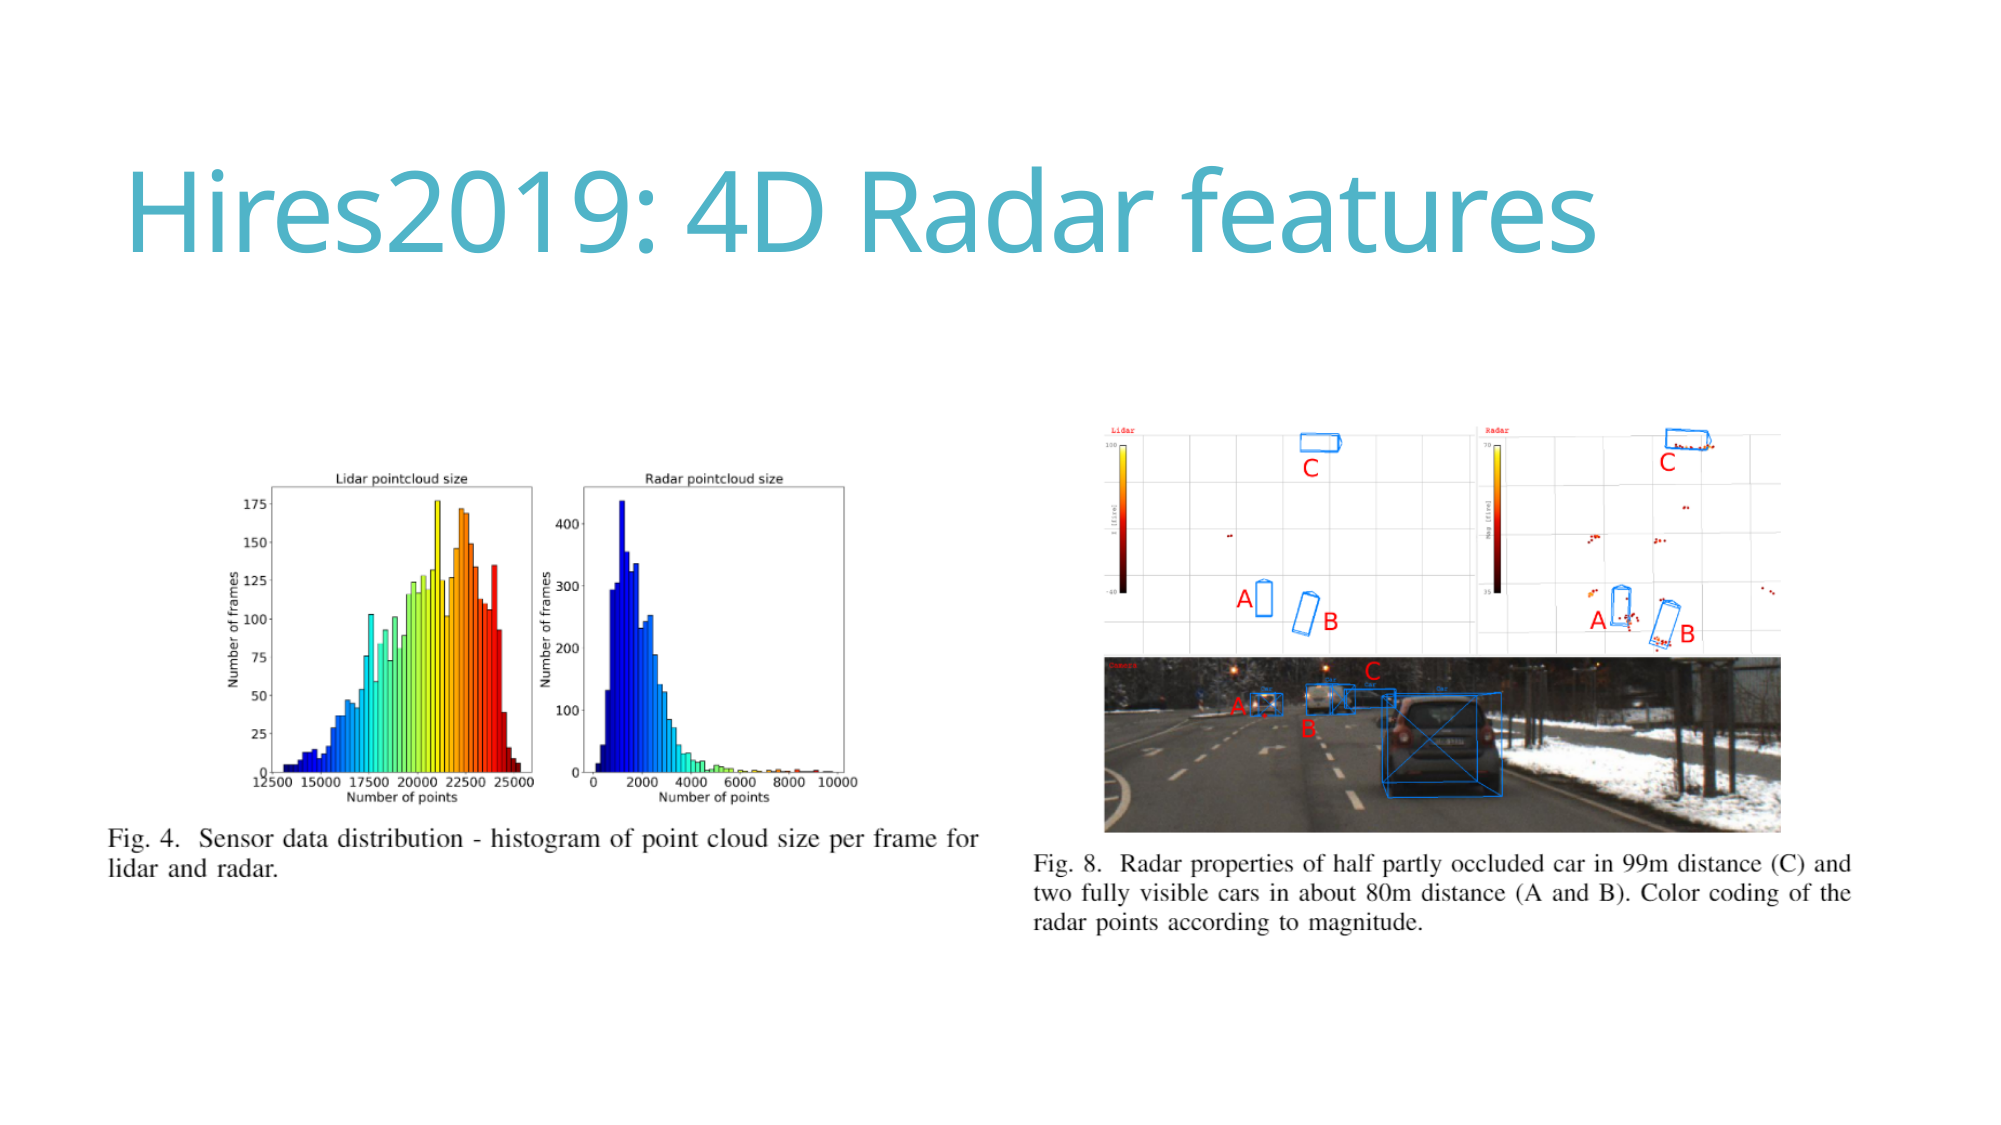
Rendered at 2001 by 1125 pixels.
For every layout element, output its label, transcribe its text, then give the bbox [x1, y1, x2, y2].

picture [1026, 406, 1876, 942]
title Hires2019: 4D Radar features [107, 81, 1875, 354]
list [85, 456, 992, 892]
